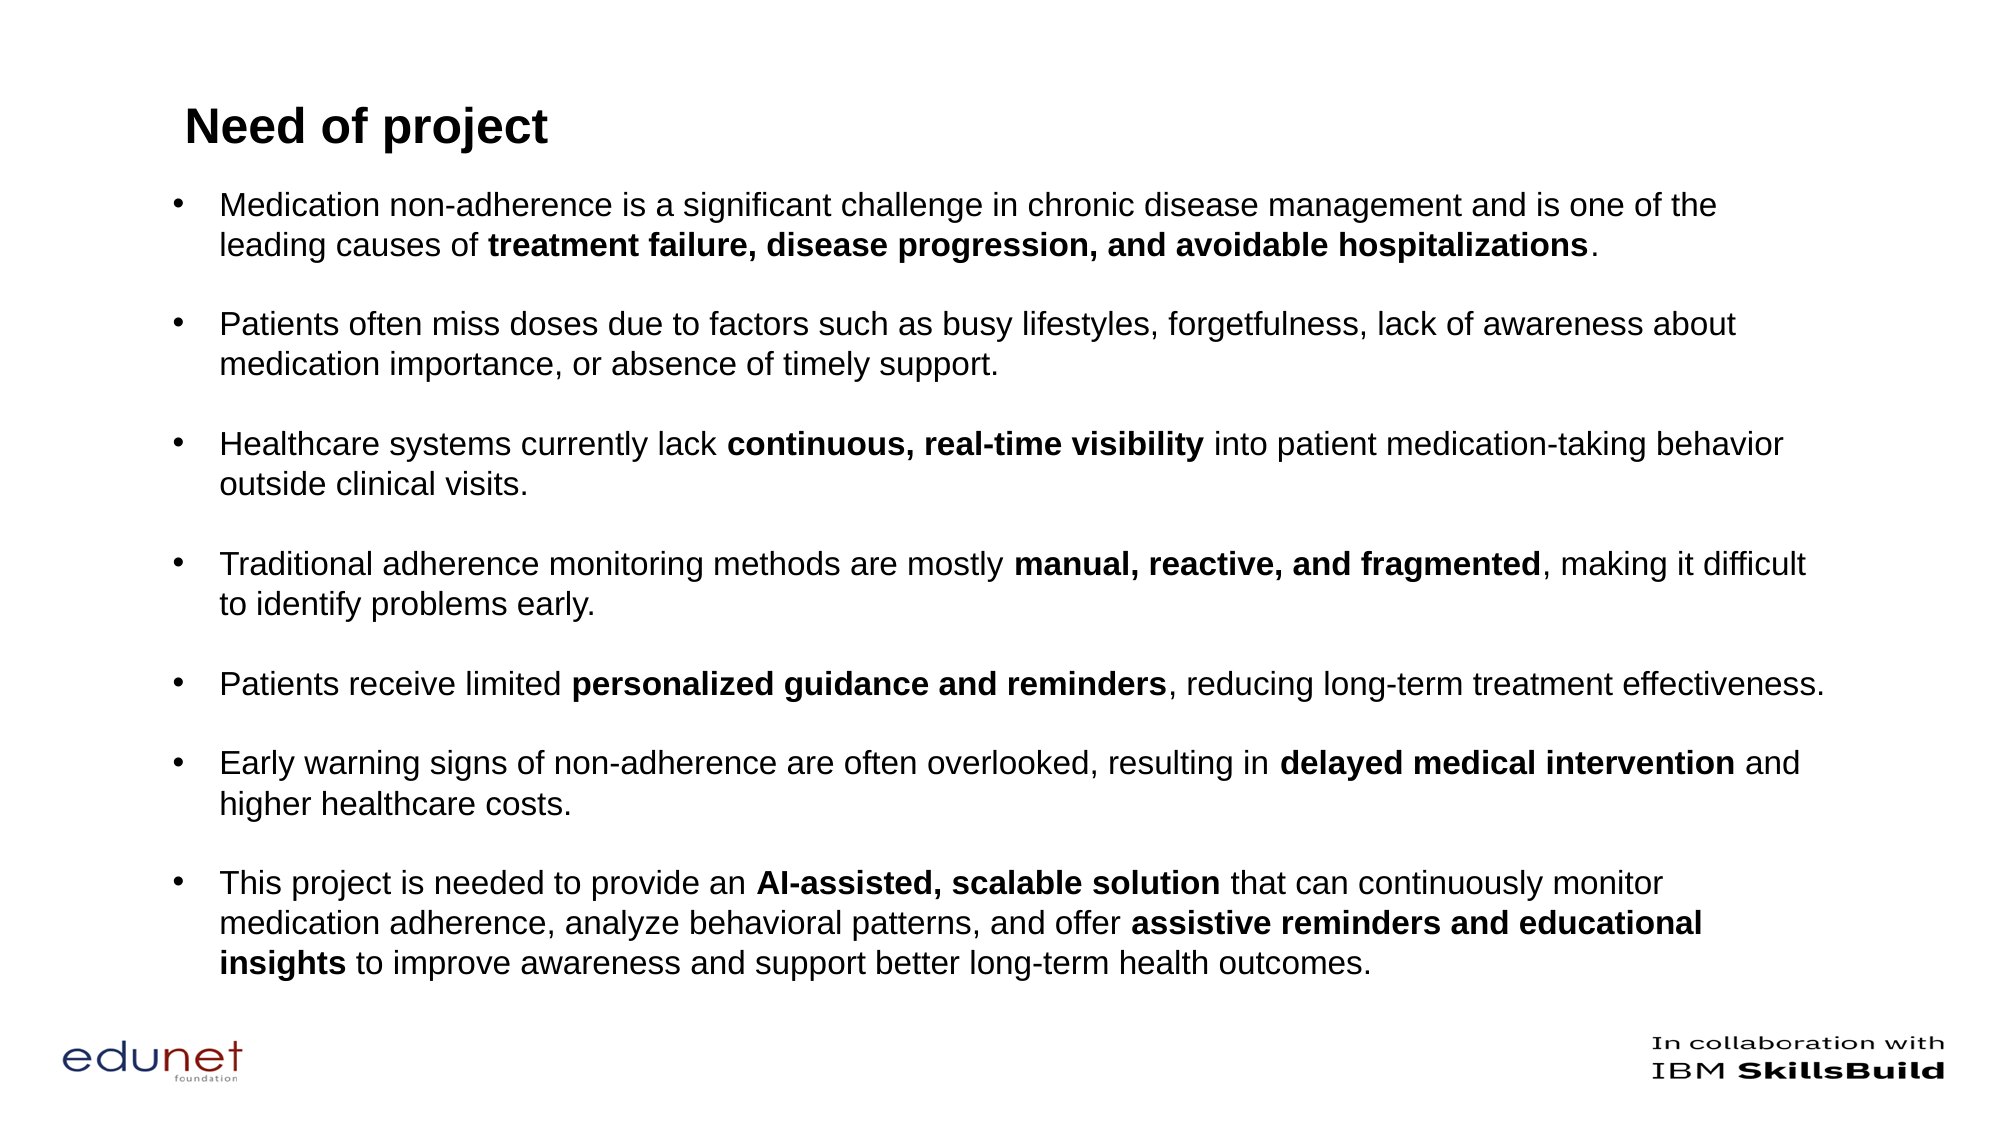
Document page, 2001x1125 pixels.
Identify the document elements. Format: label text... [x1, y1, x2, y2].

text_box Medication non-adherence is a significant challenge in chronic disease management and is one of the leading causes of treatment failure, disease progression, and avoidable hospitalizations. Patients often miss doses due to factors such as busy lifestyles, forgetfulness, lack of awareness about medication importance, or absence of timely support. Healthcare systems currently lack continuous, real-time visibility into patient medication-taking behavior outside clinical visits. Traditional adherence monitoring methods are mostly manual, reactive, and fragmented, making it difficult to identify problems early. Patients receive limited personalized guidance and reminders, reducing long-term treatment effectiveness. Early warning signs of non-adherence are often overlooked, resulting in delayed medical intervention and higher healthcare costs. This project is needed to provide an AI-assisted, scalable solution that can continuously monitor medication adherence, analyze behavioral patterns, and offer assistive reminders and educational insights to improve awareness and support better long-term health outcomes. [157, 175, 1843, 989]
text_box Need of project [169, 86, 1072, 161]
text_box [53, 738, 436, 1036]
picture [54, 1035, 1946, 1088]
